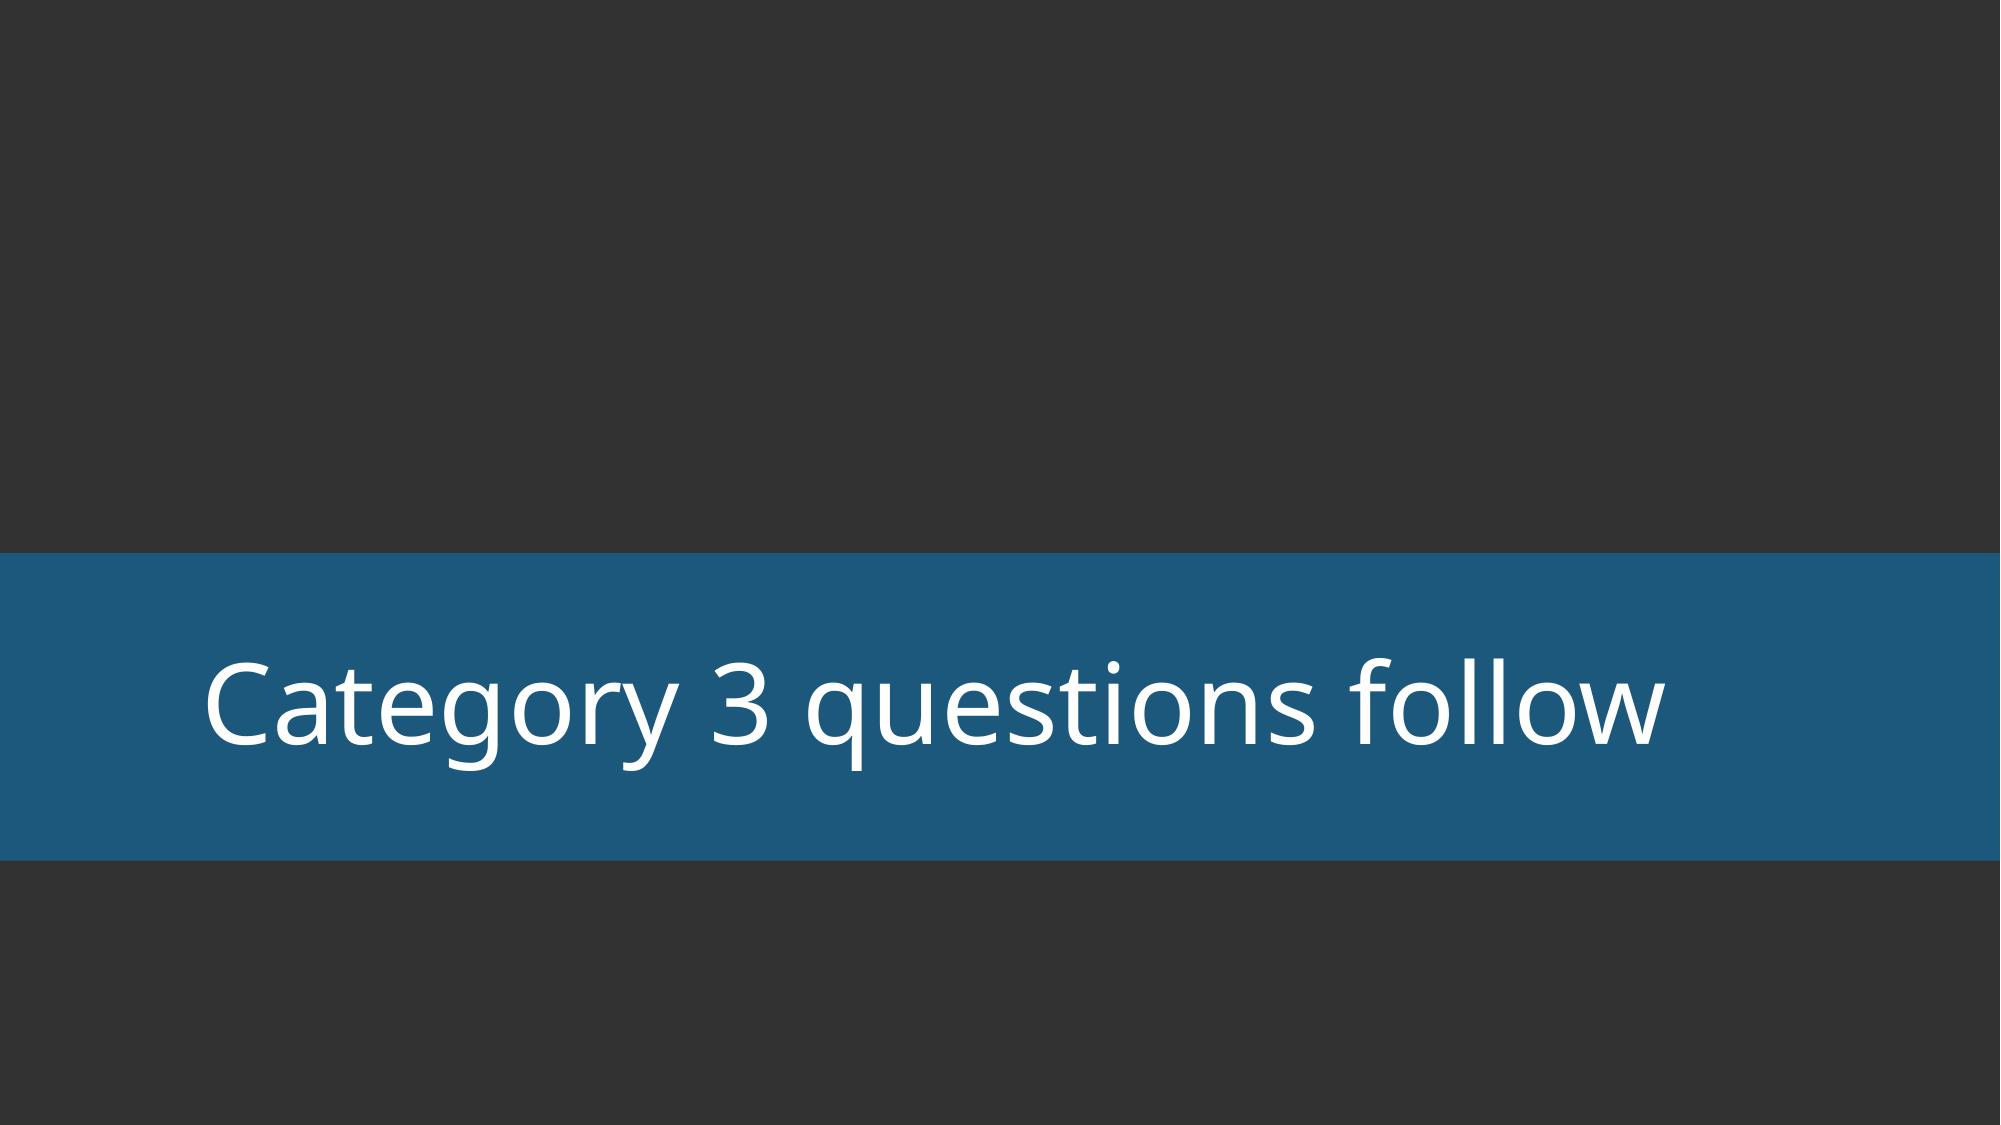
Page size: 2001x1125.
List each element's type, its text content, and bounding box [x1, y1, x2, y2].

title Category 3 questions follow [185, 577, 1963, 838]
